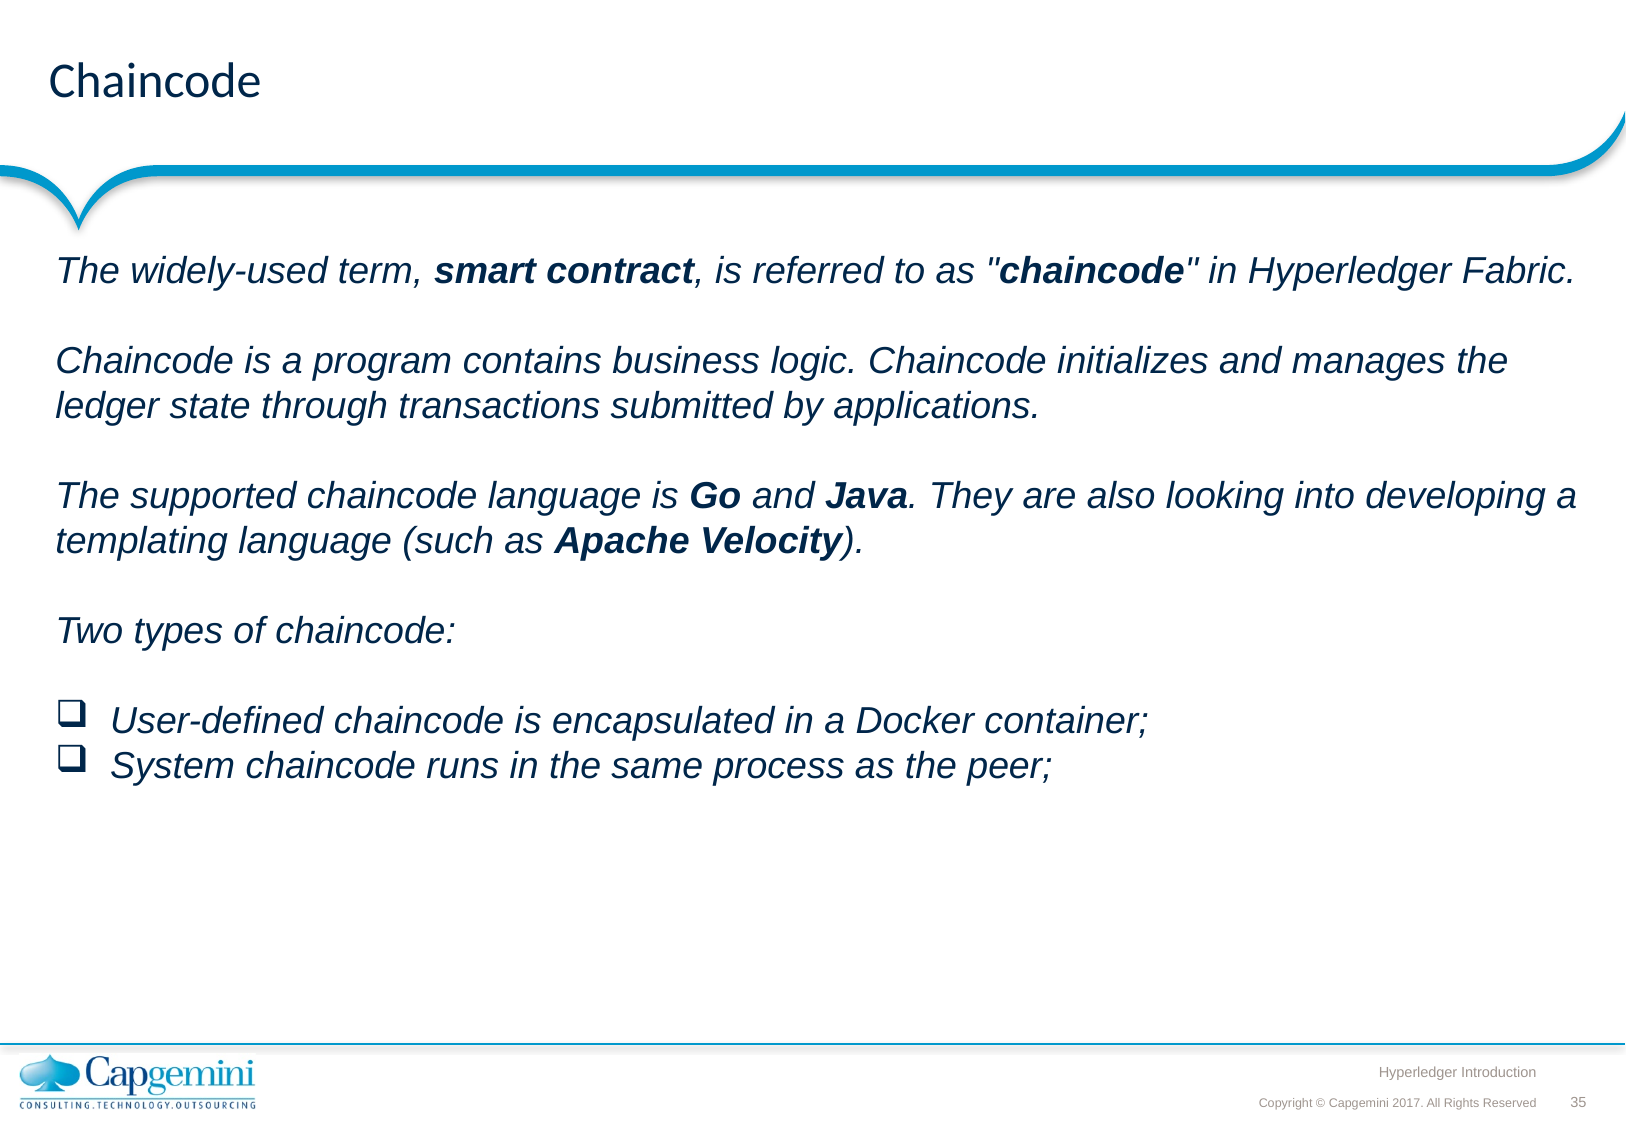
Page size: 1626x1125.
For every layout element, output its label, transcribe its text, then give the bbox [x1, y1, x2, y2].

text_box The widely-used term, smart contract, is referred to as "chaincode" in Hyperledger Fabric. Chaincode is a program contains business logic. Chaincode initializes and manages the ledger state through transactions submitted by applications. The supported chaincode language is Go and Java. They are also looking into developing a templating language (such as Apache Velocity). Two types of chaincode: User-defined chaincode is encapsulated in a Docker container; System chaincode runs in the same process as the peer; [40, 238, 1605, 839]
title Chaincode [0, 0, 1625, 165]
picture [19, 1053, 256, 1110]
